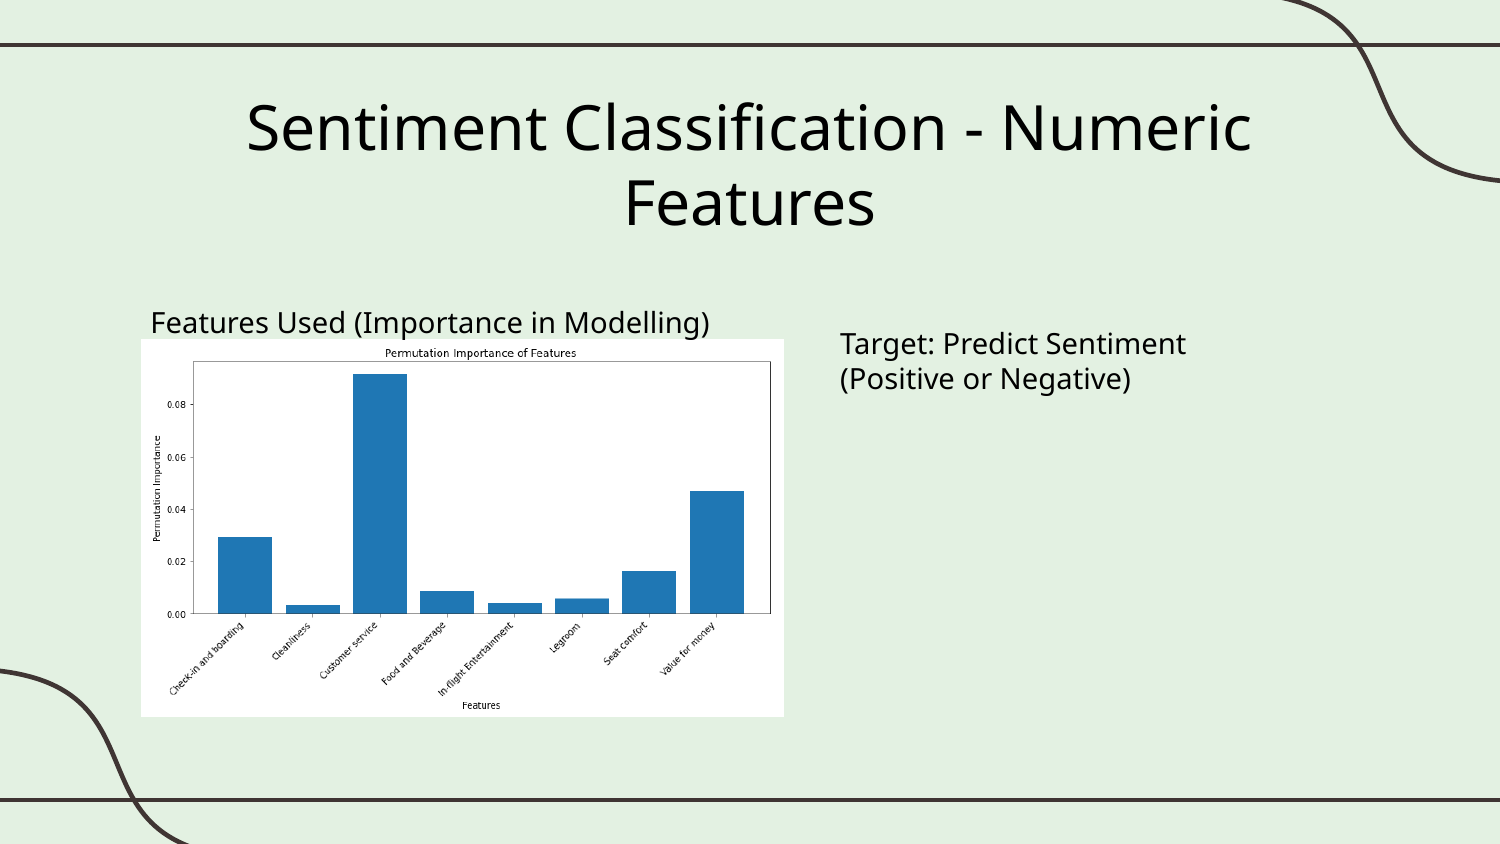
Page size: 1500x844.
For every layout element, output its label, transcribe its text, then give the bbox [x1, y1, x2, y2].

title Sentiment Classification - Numeric Features [150, 72, 1350, 167]
text_box Target: Predict Sentiment (Positive or Negative) [825, 310, 1310, 405]
text_box Features Used (Importance in Modelling) [135, 288, 868, 328]
picture [141, 339, 784, 717]
